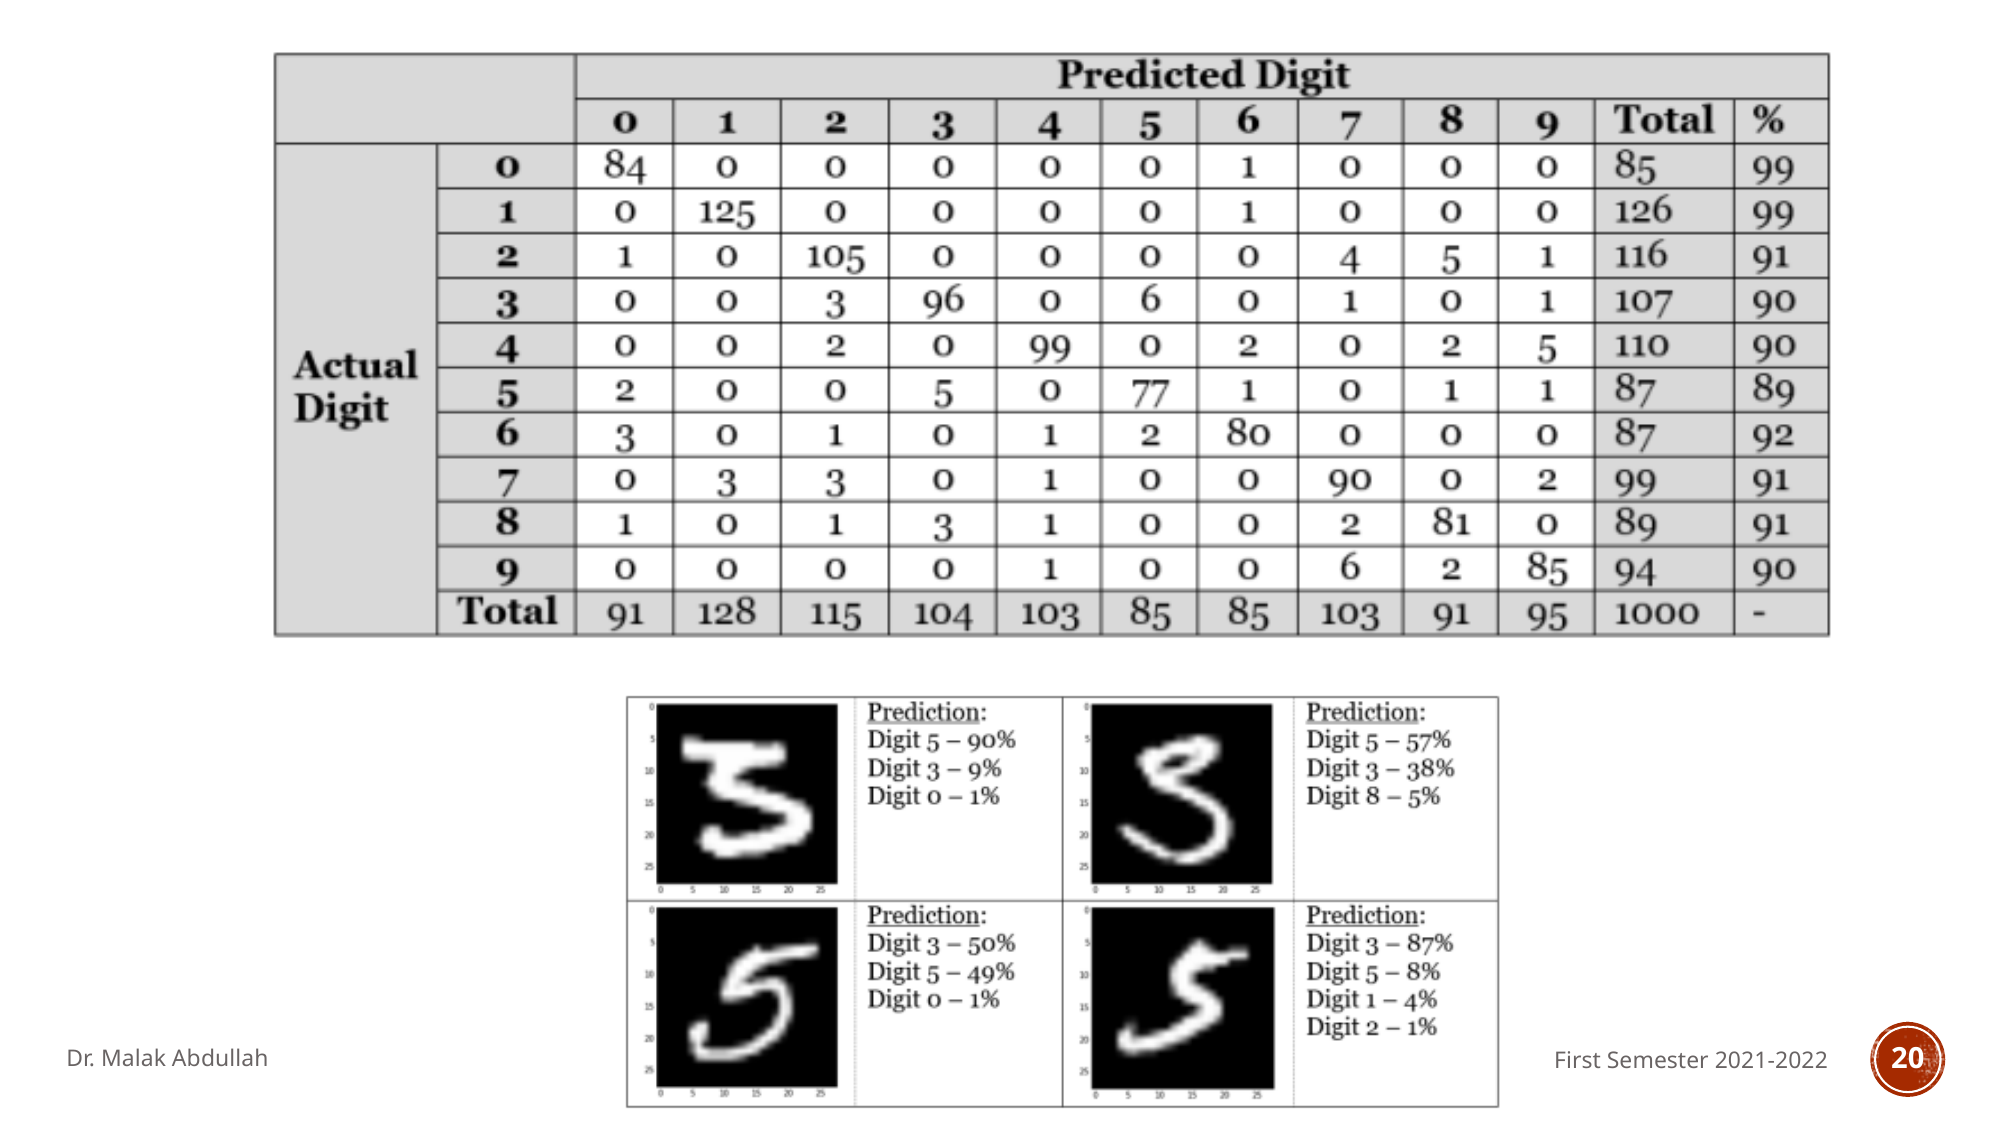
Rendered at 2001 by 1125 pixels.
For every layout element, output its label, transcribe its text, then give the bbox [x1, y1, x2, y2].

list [626, 698, 1513, 1113]
footer Dr. Malak Abdullah [51, 1028, 622, 1089]
slide_number 20 [1855, 1028, 1961, 1089]
picture [270, 49, 1843, 647]
slide_number First Semester 2021-2022 [1513, 1028, 1844, 1089]
